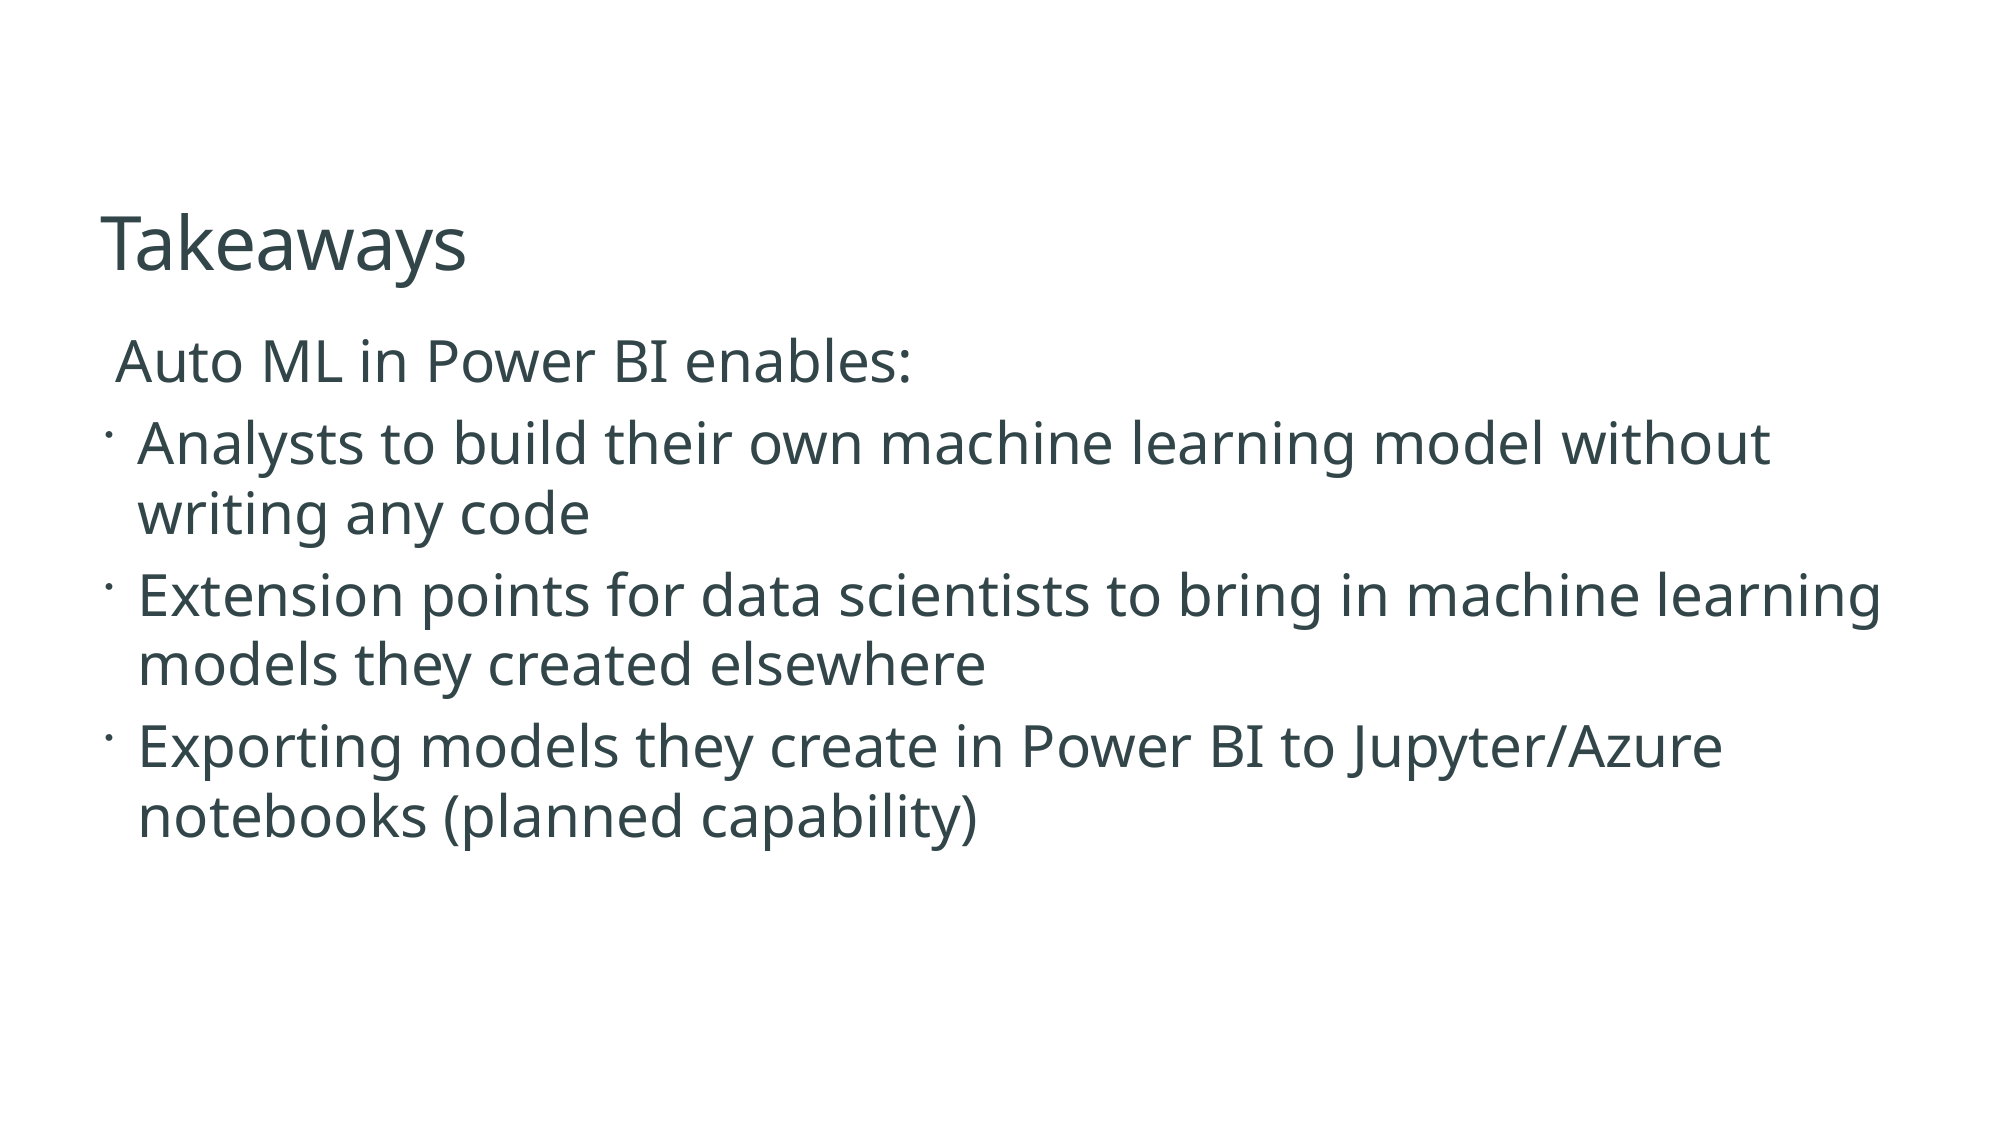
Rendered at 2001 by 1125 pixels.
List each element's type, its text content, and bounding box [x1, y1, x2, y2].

text_box Auto ML in Power BI enables: Analysts to build their own machine learning model without writing any code Extension points for data scientists to bring in machine learning models they created elsewhere Exporting models they create in Power BI to Jupyter/Azure notebooks (planned capability) [100, 324, 1908, 931]
text_box Takeaways [100, 205, 1706, 288]
